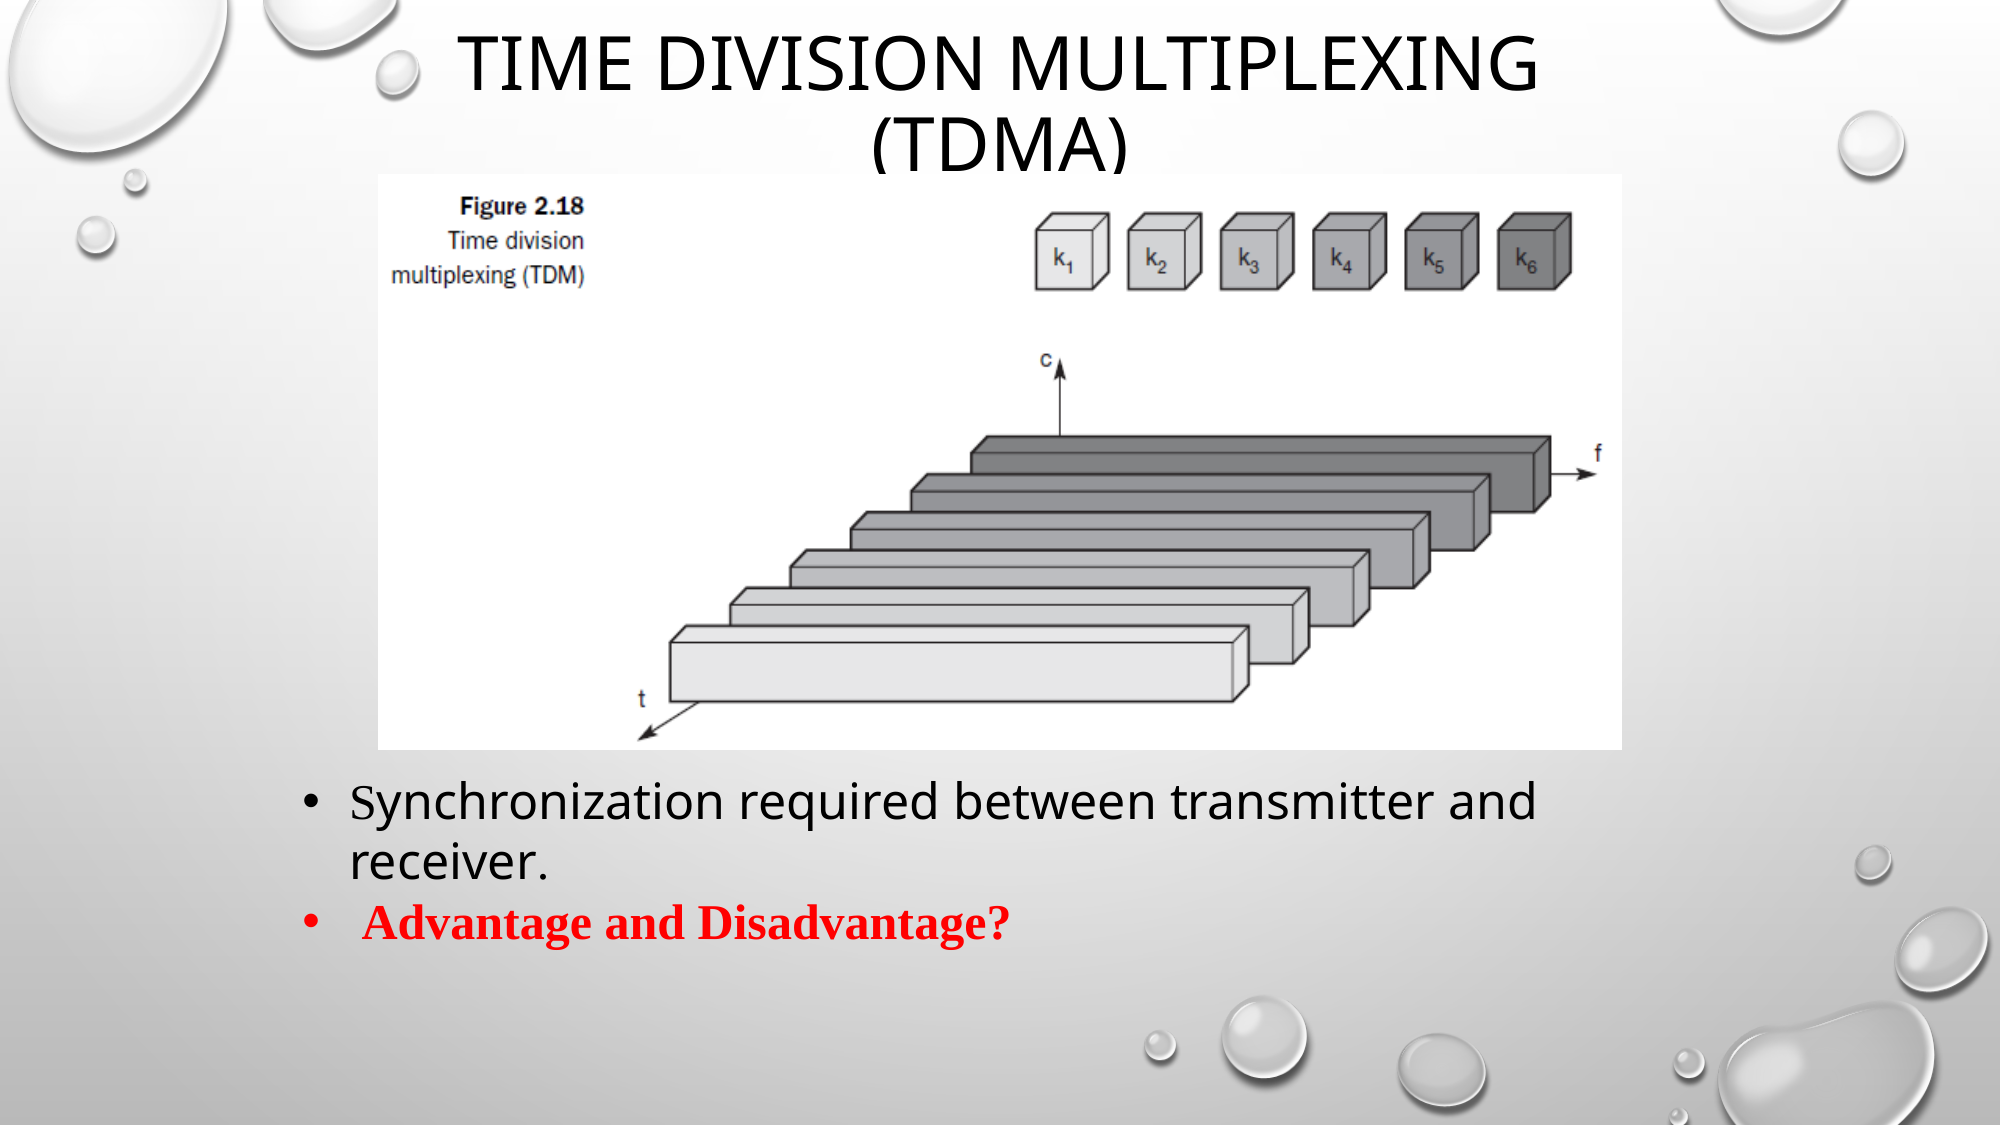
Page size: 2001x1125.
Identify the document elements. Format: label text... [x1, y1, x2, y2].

title Time Division Multiplexing (TDMA) [324, 12, 1675, 200]
picture [0, 0, 2000, 1125]
text_box Synchronization required between transmitter and receiver. Advantage and Disadvantage? [287, 762, 1688, 958]
